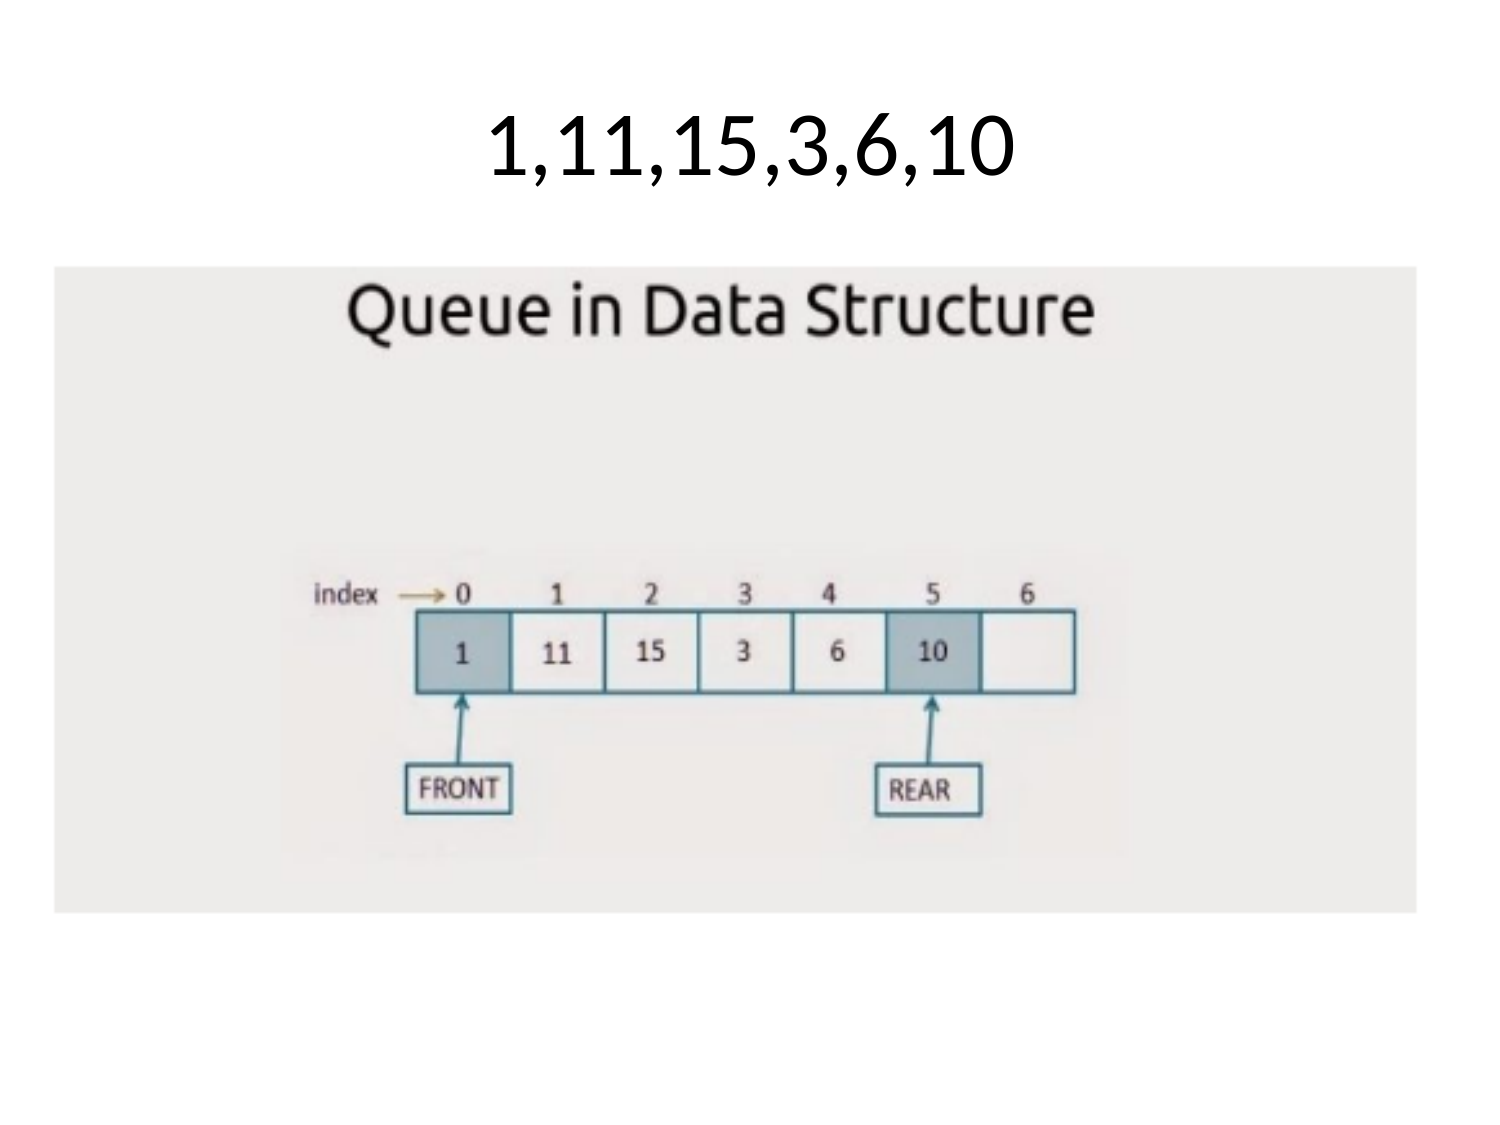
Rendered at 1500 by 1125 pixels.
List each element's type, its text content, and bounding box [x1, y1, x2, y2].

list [49, 262, 1426, 926]
title 1,11,15,3,6,10 [75, 45, 1425, 233]
